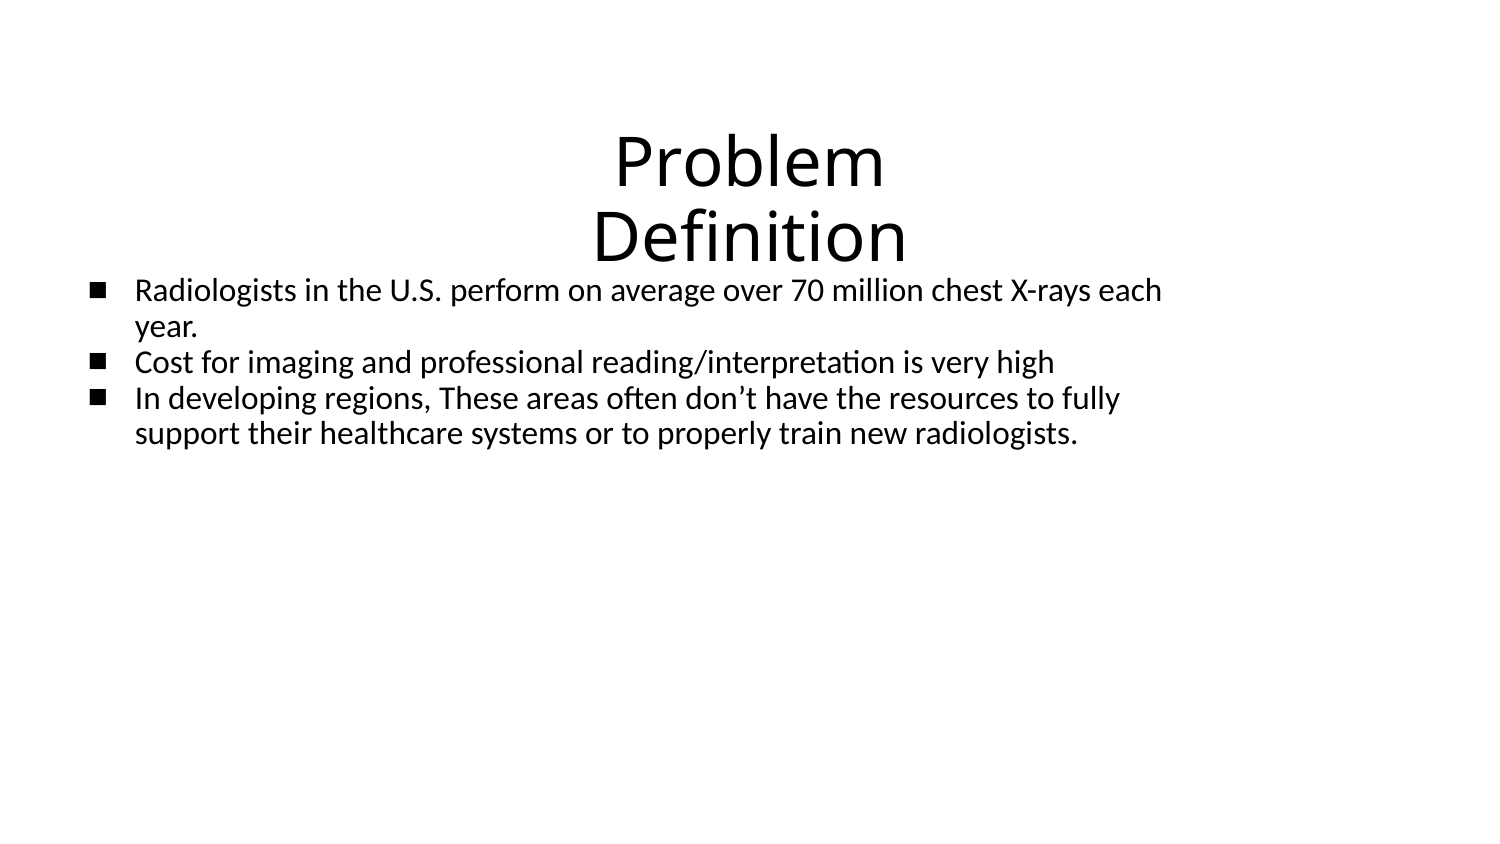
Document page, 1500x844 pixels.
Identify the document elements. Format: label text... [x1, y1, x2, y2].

list Radiologists in the U.S. perform on average over 70 million chest X-rays each year. Cost for imaging and professional reading/interpretation is very high In developing regions, These areas often don’t have the resources to fully support their healthcare systems or to properly train new radiologists. [72, 257, 1248, 520]
title Problem Definition [434, 112, 1066, 221]
